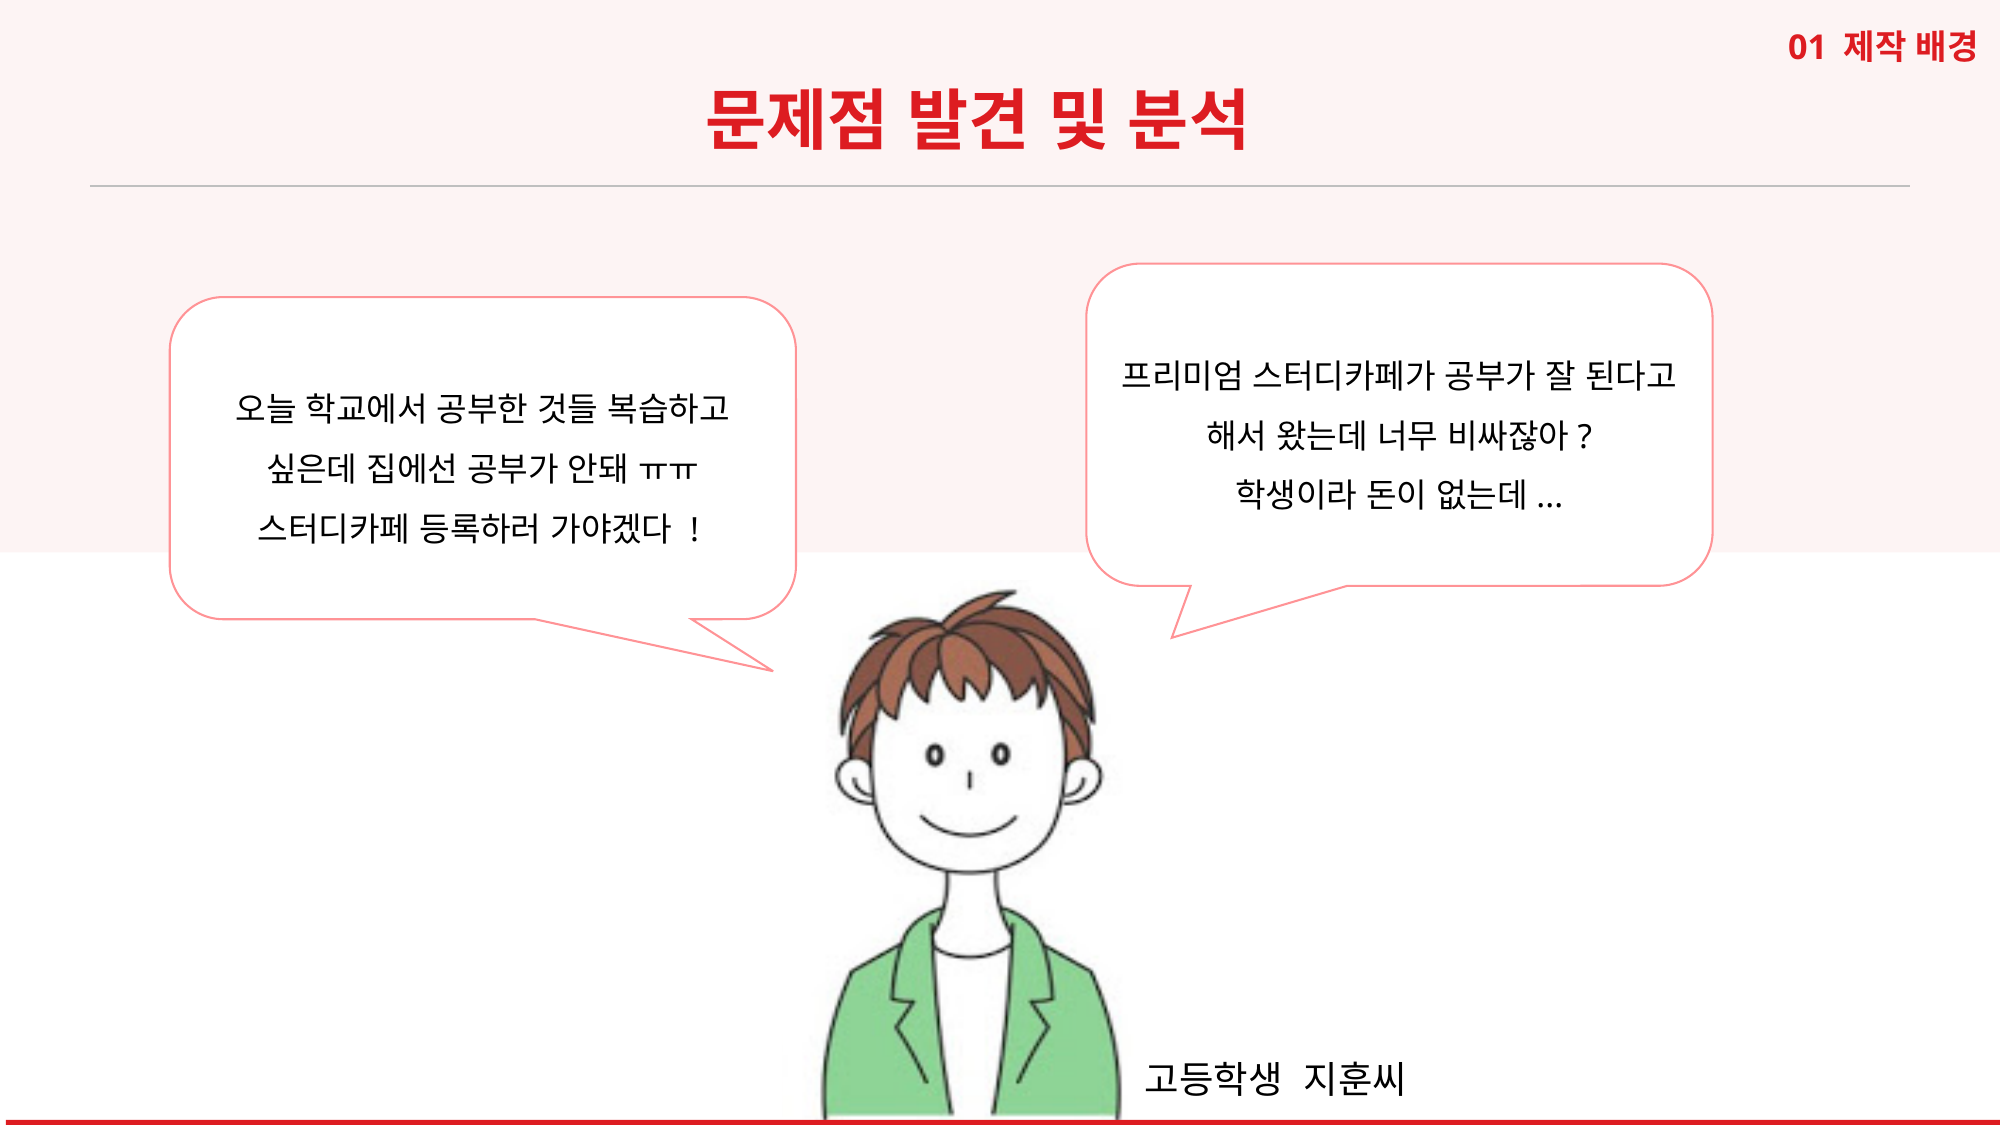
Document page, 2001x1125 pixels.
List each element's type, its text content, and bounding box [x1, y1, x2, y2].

text_box 오늘 학교에서 공부한 것들 복습하고 싶은데 집에선 공부가 안돼 ㅠㅠ 스터디카페 등록하러 가야겠다 ! [168, 296, 798, 673]
text_box 고등학생 지훈씨 [1168, 1048, 1423, 1109]
text_box 프리미엄 스터디카페가 공부가 잘 된다고 해서 왔는데 너무 비싸잖아? 학생이라 돈이 없는데... [1085, 262, 1714, 640]
text_box 문제점 발견 및 분석 [690, 70, 1266, 165]
text_box [5, 1119, 782, 1125]
text_box 01 제작 배경 [1773, 17, 1994, 74]
text_box [1168, 1119, 2000, 1125]
picture [782, 580, 1168, 1125]
text_box [0, 0, 2000, 553]
